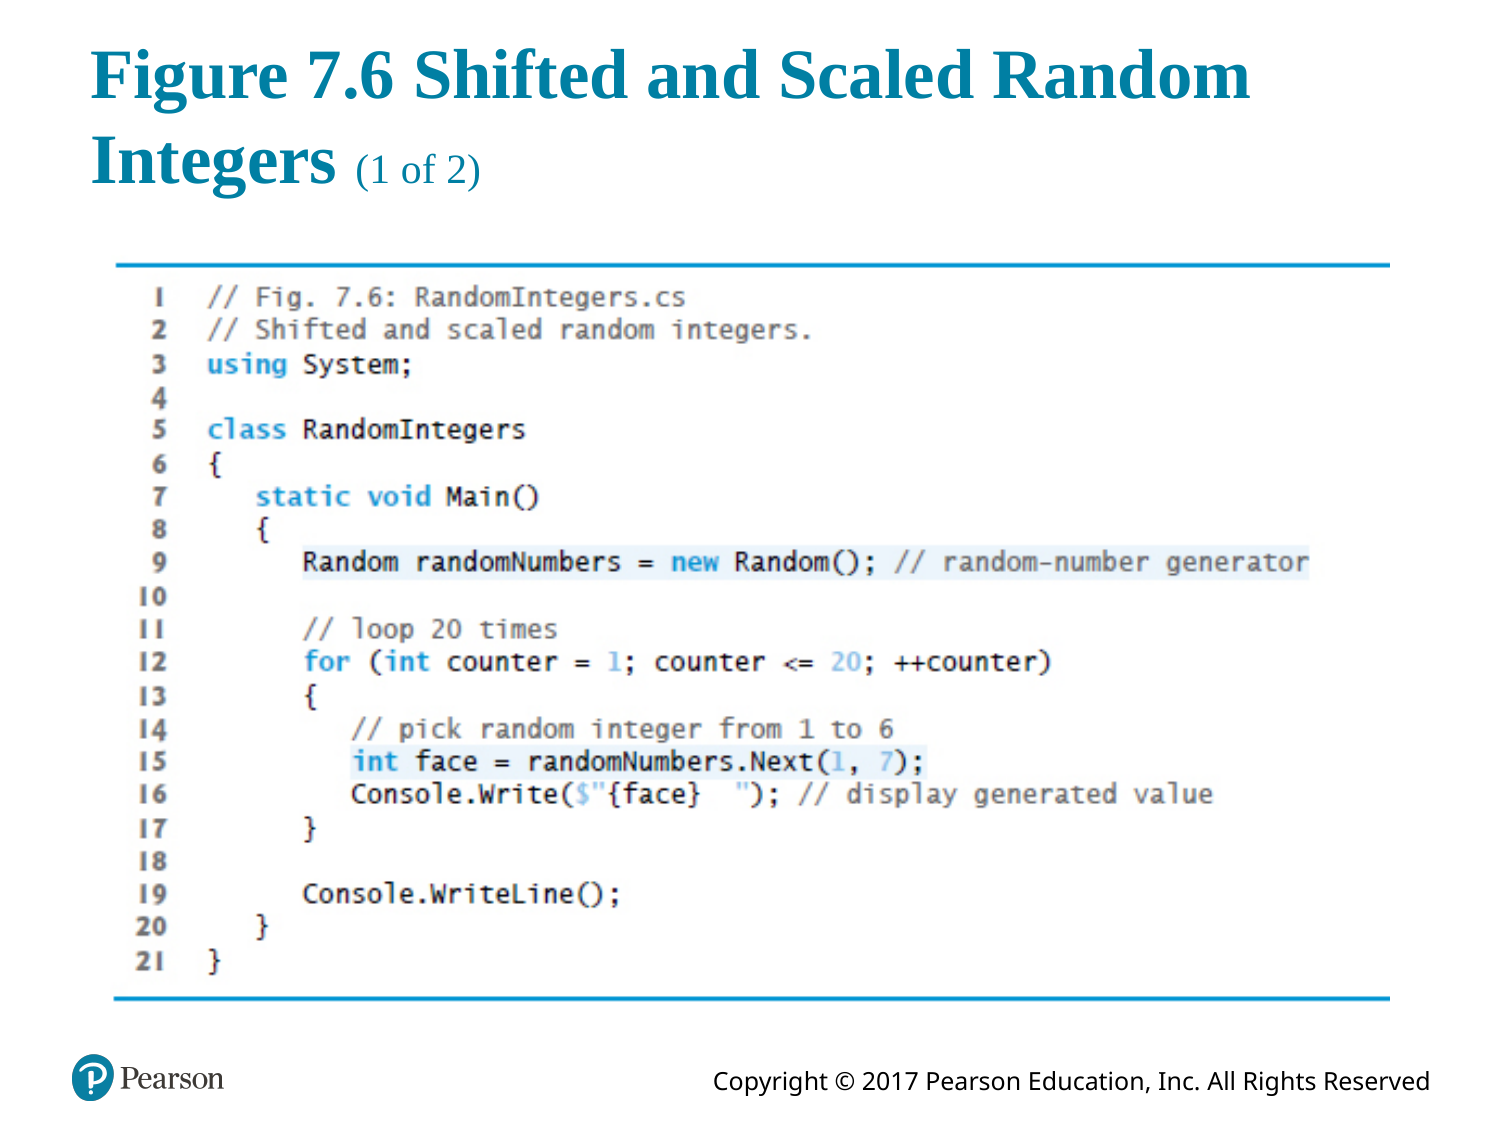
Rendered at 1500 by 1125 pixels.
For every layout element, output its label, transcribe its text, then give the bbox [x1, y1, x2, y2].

picture [98, 1054, 224, 1101]
picture [110, 255, 1390, 1009]
picture [72, 1087, 83, 1101]
picture [80, 1063, 106, 1088]
title Figure 7.6 Shifted and Scaled Random Integers (1 of 2) [75, 37, 1425, 213]
picture [72, 1054, 88, 1070]
